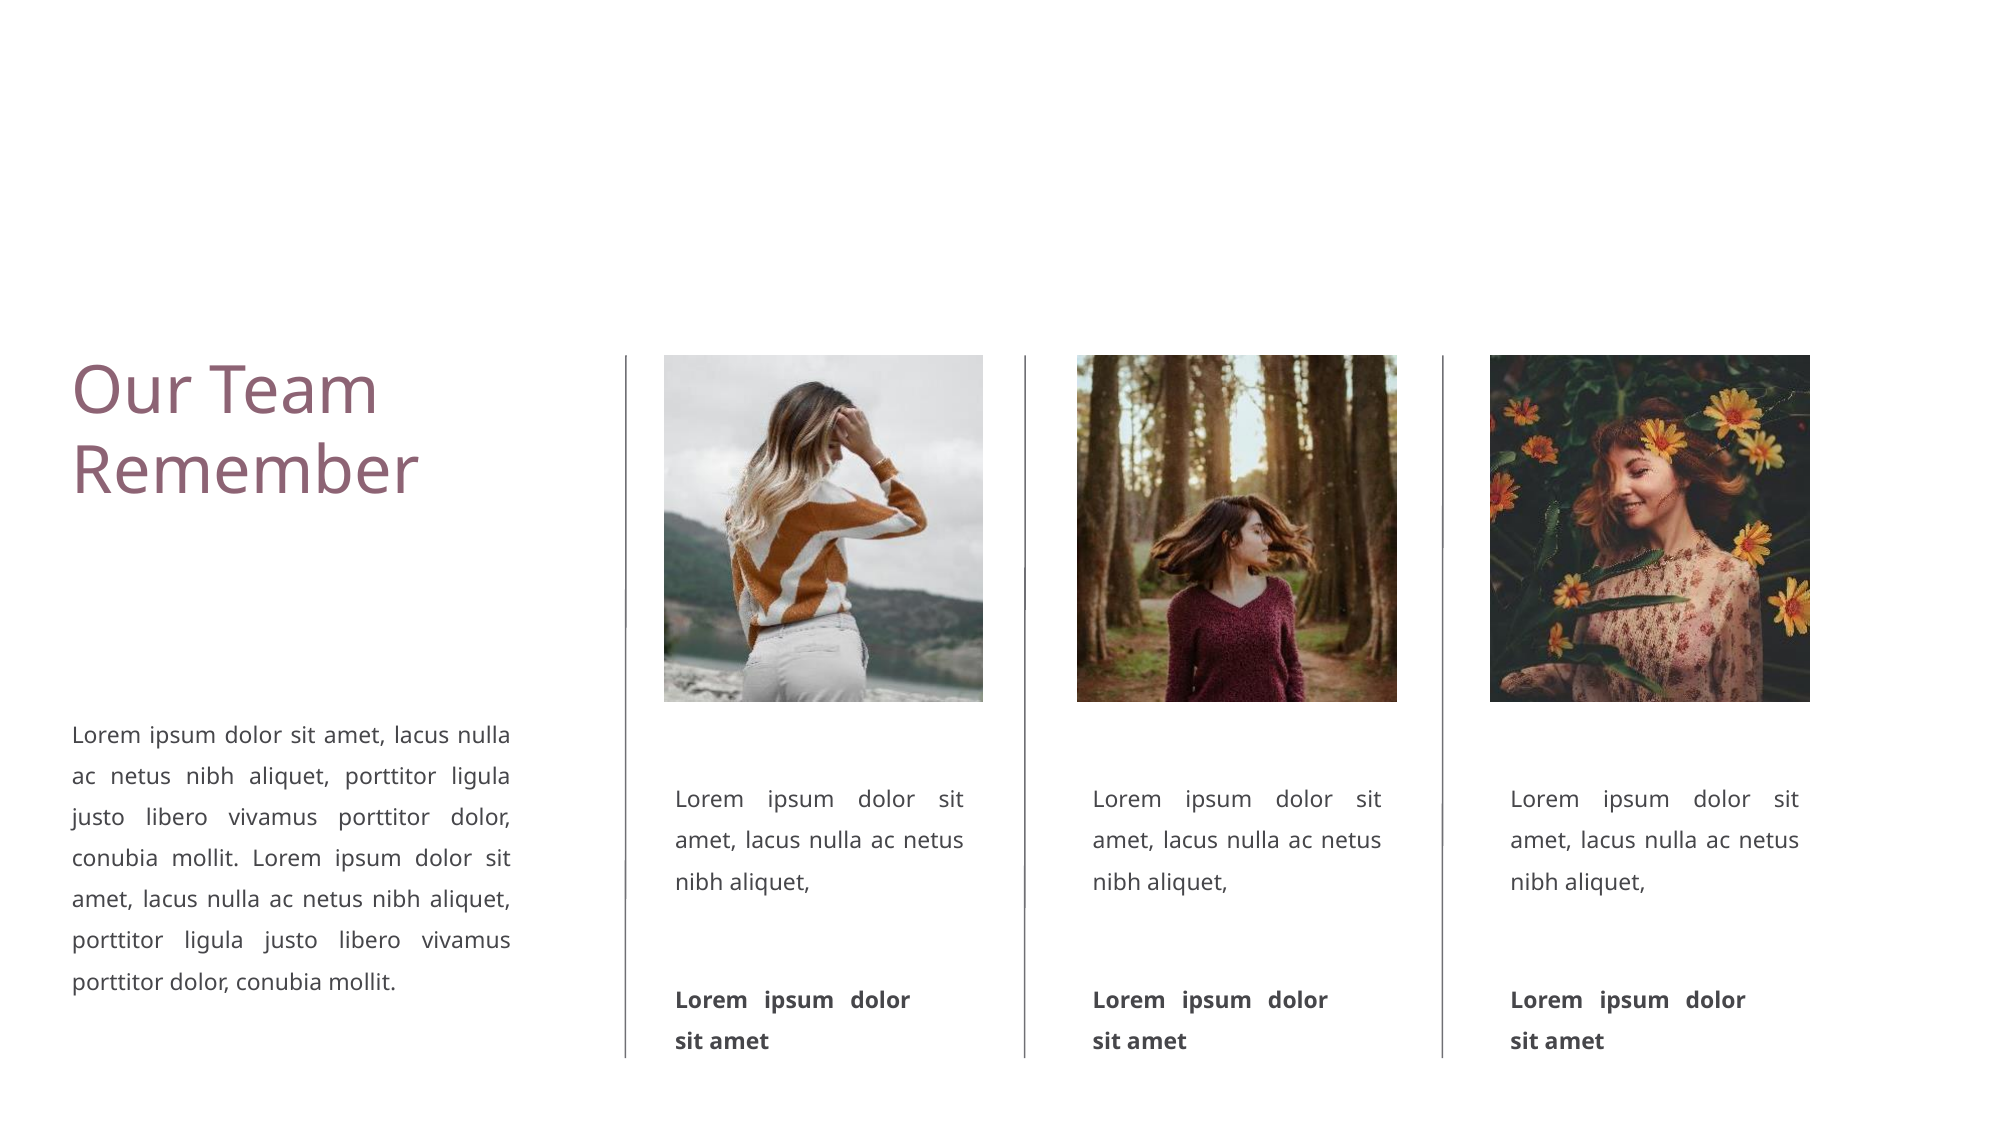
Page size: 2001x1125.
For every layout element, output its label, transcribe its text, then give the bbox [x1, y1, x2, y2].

text_box Lorem ipsum dolor sit amet, lacus nulla ac netus nibh aliquet, [1077, 763, 1397, 903]
text_box Lorem ipsum dolor sit amet [1077, 964, 1344, 1062]
picture [1490, 355, 1810, 702]
text_box Lorem ipsum dolor sit amet, lacus nulla ac netus nibh aliquet, [660, 763, 980, 903]
text_box Lorem ipsum dolor sit amet, lacus nulla ac netus nibh aliquet, [1495, 763, 1815, 903]
picture [1077, 355, 1397, 702]
text_box Lorem ipsum dolor sit amet [660, 964, 926, 1062]
text_box Lorem ipsum dolor sit amet [1495, 964, 1761, 1062]
text_box Our Team Remember [57, 339, 527, 517]
text_box Lorem ipsum dolor sit amet, lacus nulla ac netus nibh aliquet, porttitor ligula justo libero vivamus porttitor dolor, conubia mollit. Lorem ipsum dolor sit amet, lacus nulla ac netus nibh aliquet, porttitor ligula justo libero vivamus porttitor dolor, conubia mollit. [57, 699, 527, 1002]
picture [664, 355, 984, 702]
